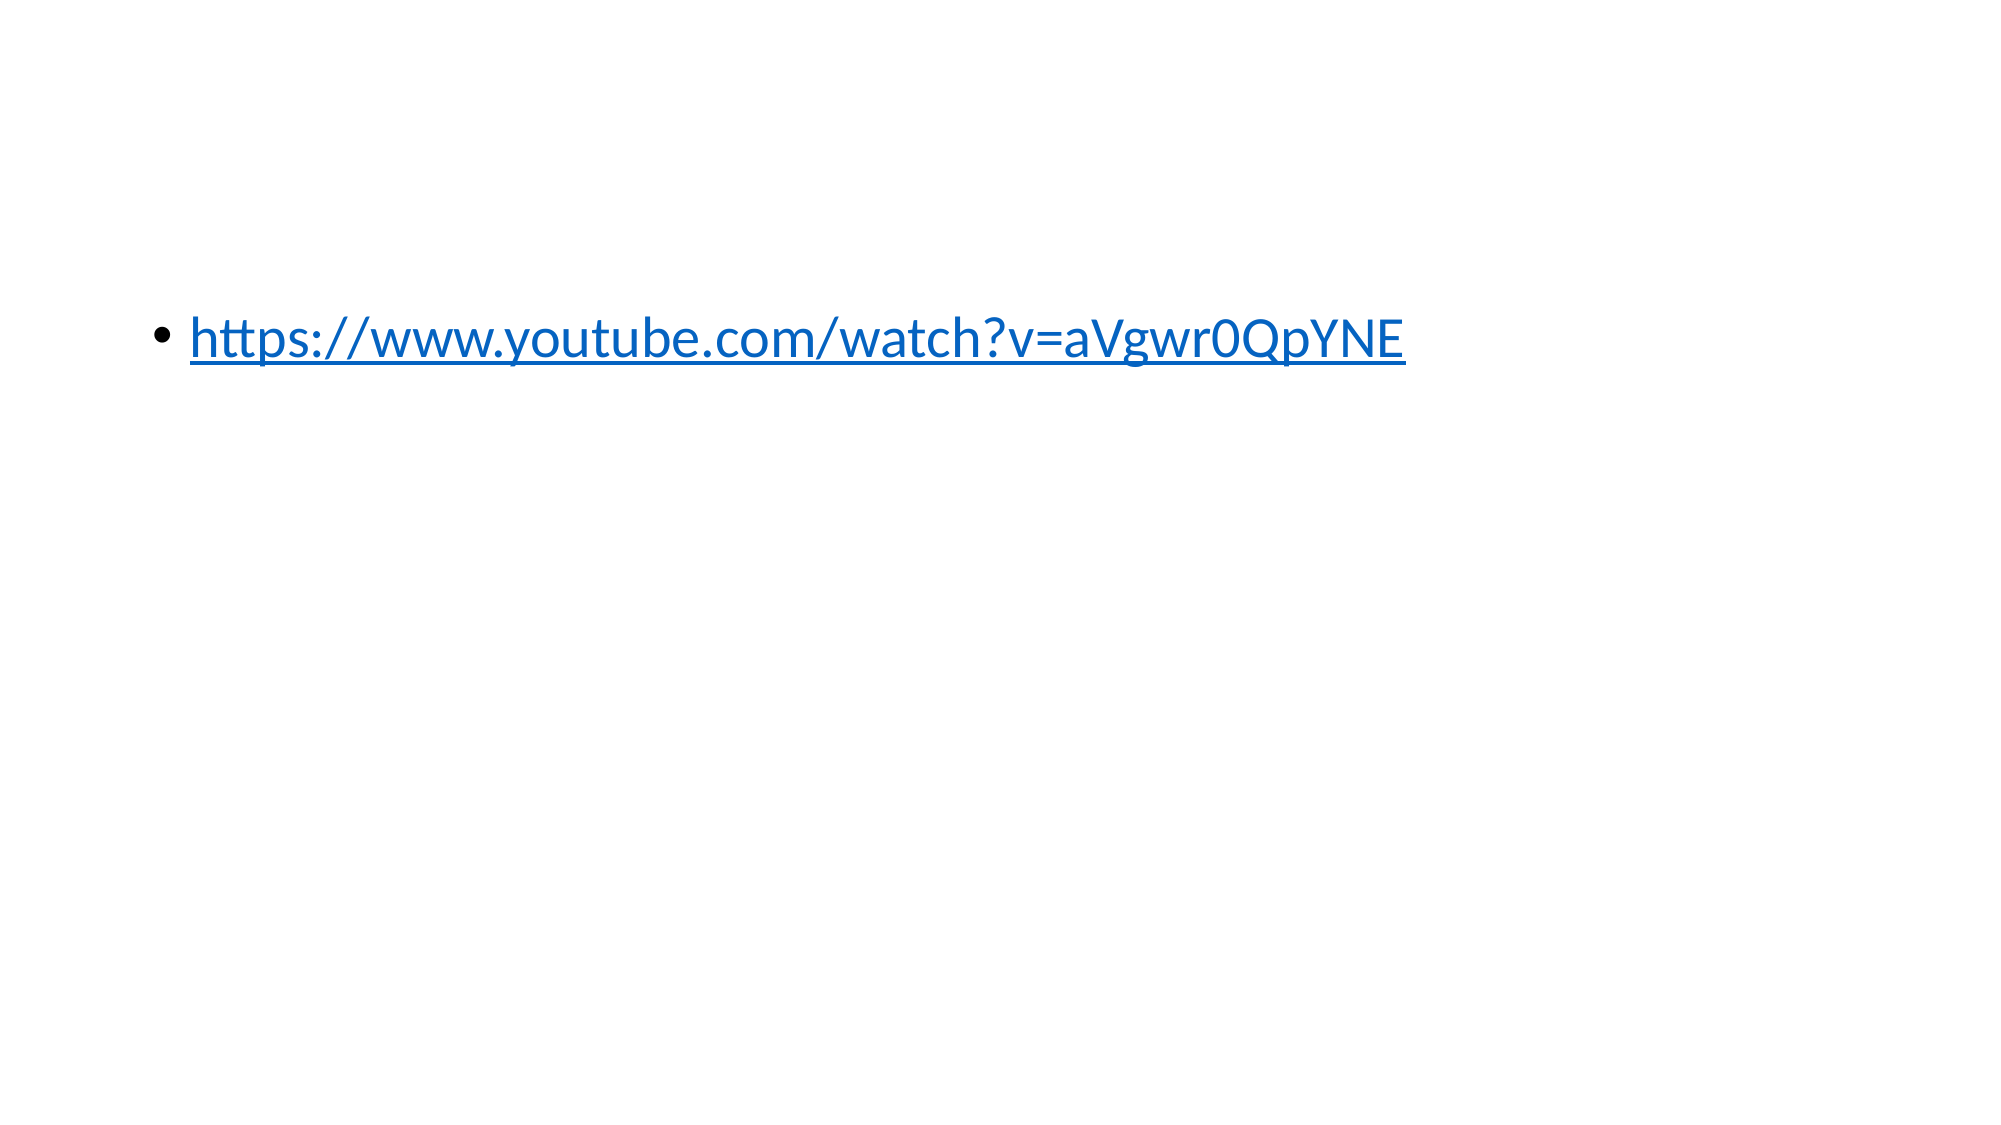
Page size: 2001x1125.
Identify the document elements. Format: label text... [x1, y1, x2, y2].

list https://www.youtube.com/watch?v=aVgwr0QpYNE [137, 299, 1863, 1014]
